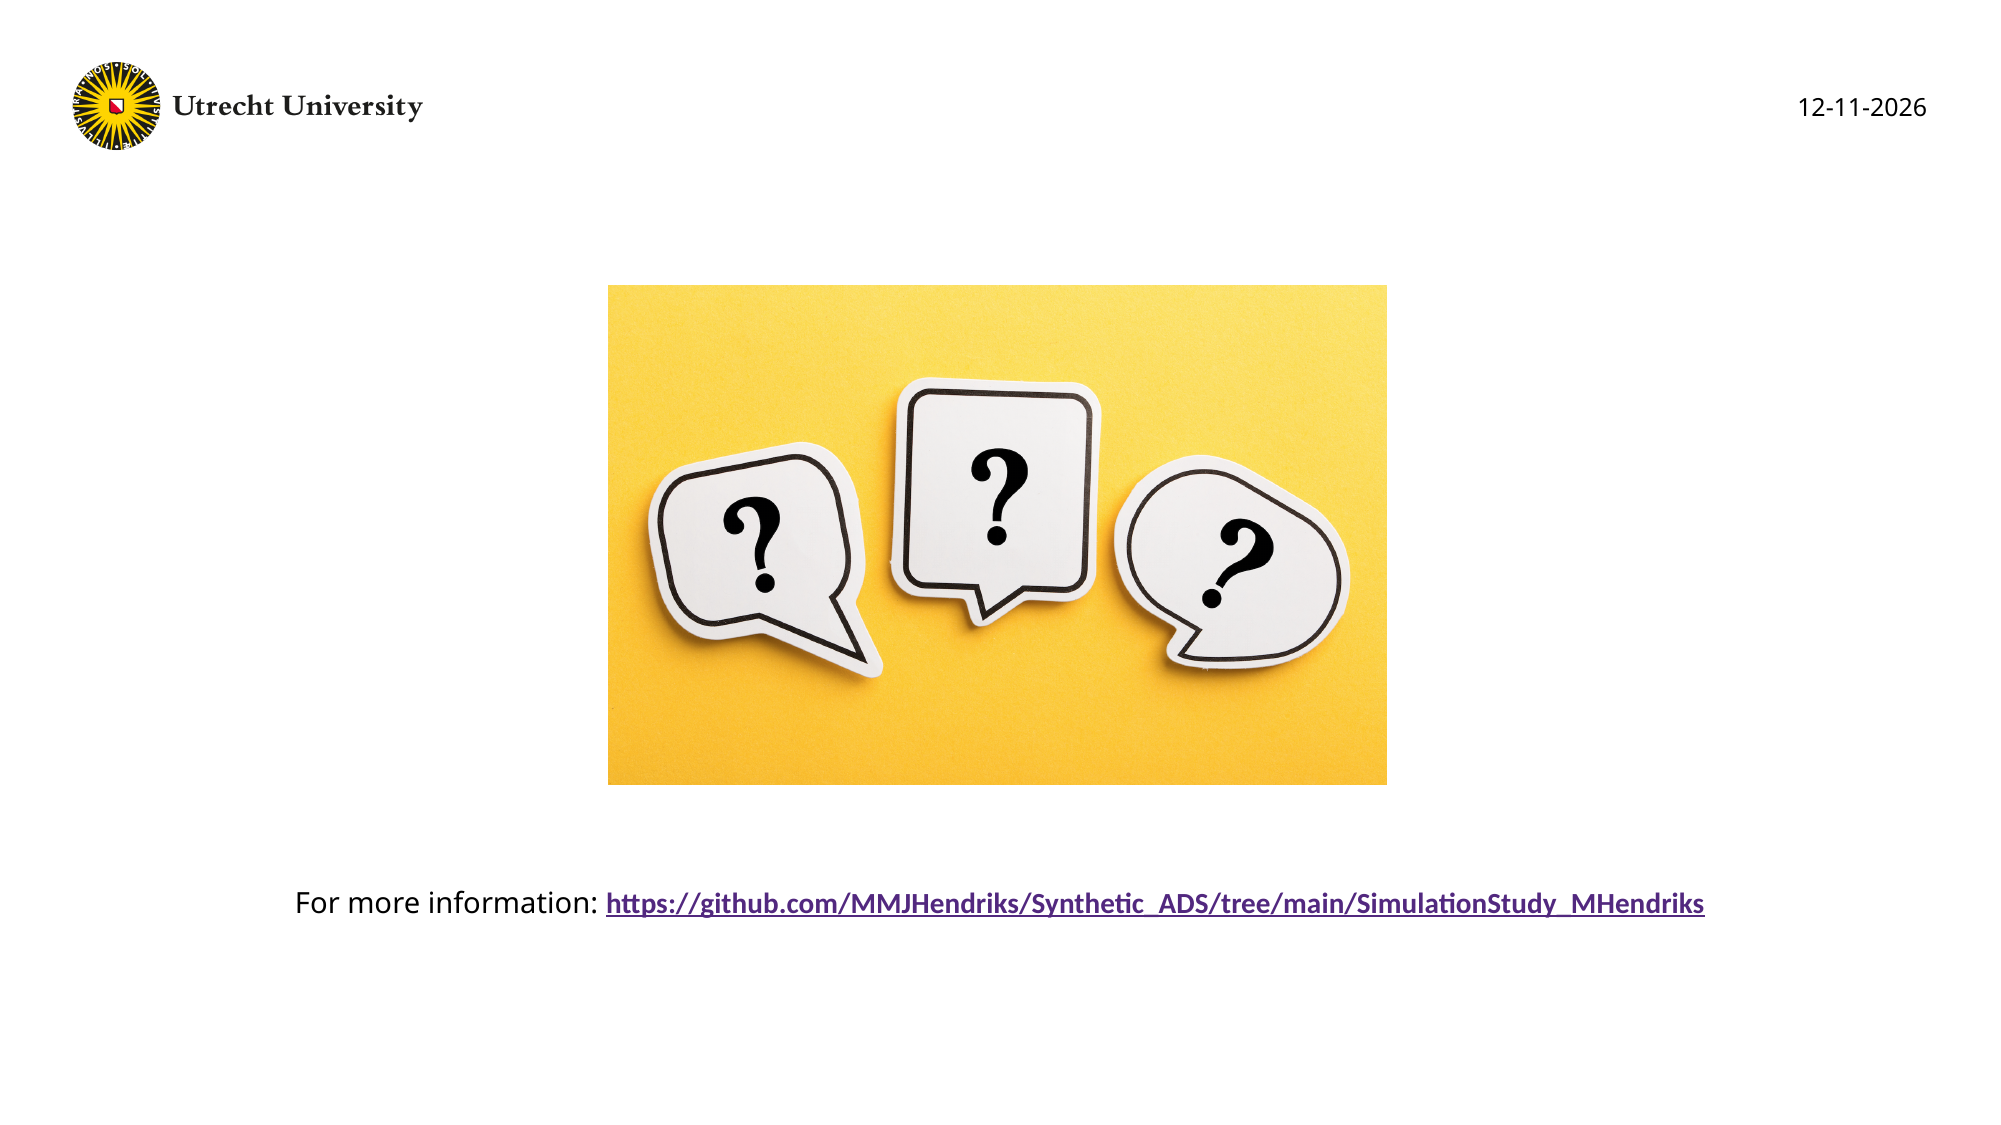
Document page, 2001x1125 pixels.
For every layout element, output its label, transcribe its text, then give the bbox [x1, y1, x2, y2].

picture [608, 284, 1387, 785]
title Thank you for your attention [64, 196, 1931, 952]
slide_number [1638, 84, 1942, 120]
picture [0, 0, 526, 208]
